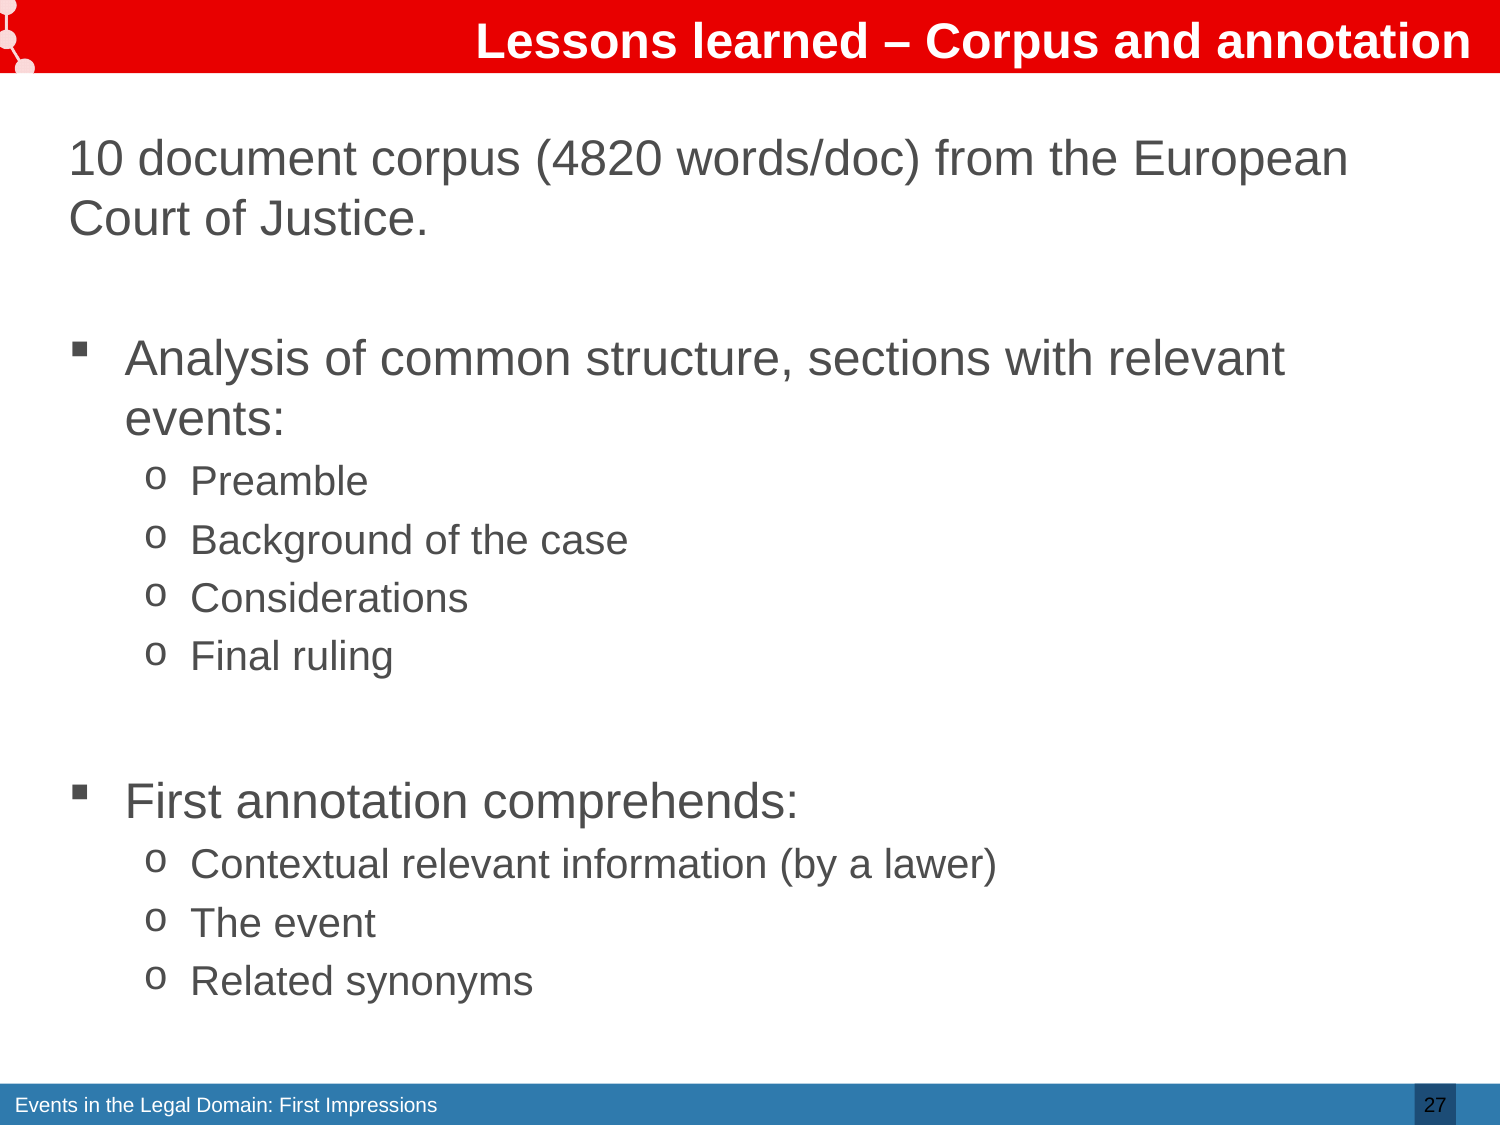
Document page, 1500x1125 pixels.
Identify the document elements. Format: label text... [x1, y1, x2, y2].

list 10 document corpus (4820 words/doc) from the European Court of Justice. Analysis of common structure, sections with relevant events: Preamble Background of the case Considerations Final ruling First annotation comprehends: Contextual relevant information (by a lawer) The event Related synonyms [43, 118, 1457, 1038]
title Lessons learned – Corpus and annotation [212, 13, 1488, 64]
slide_number 27 [1414, 1083, 1457, 1125]
